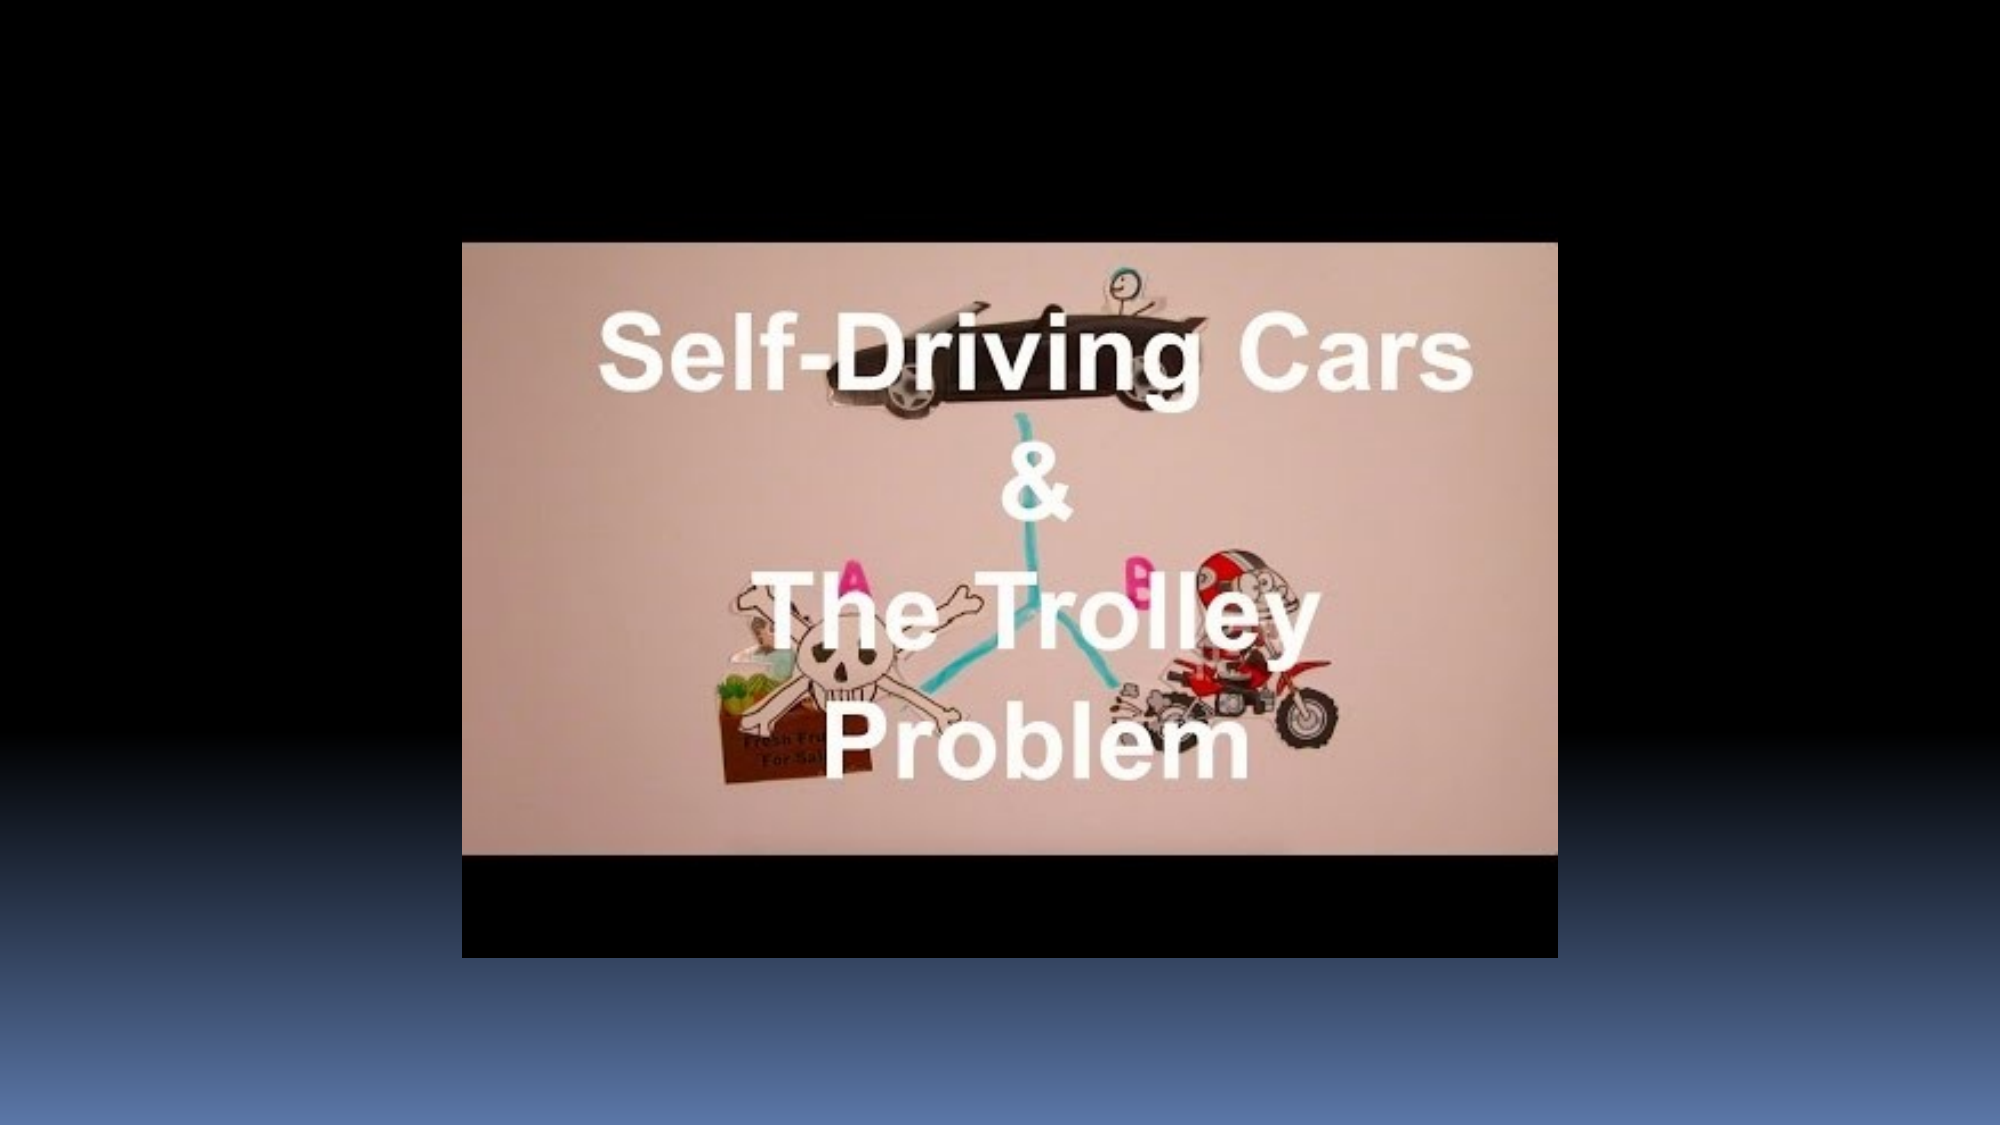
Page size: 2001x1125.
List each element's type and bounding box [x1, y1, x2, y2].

text_box [461, 140, 1559, 959]
